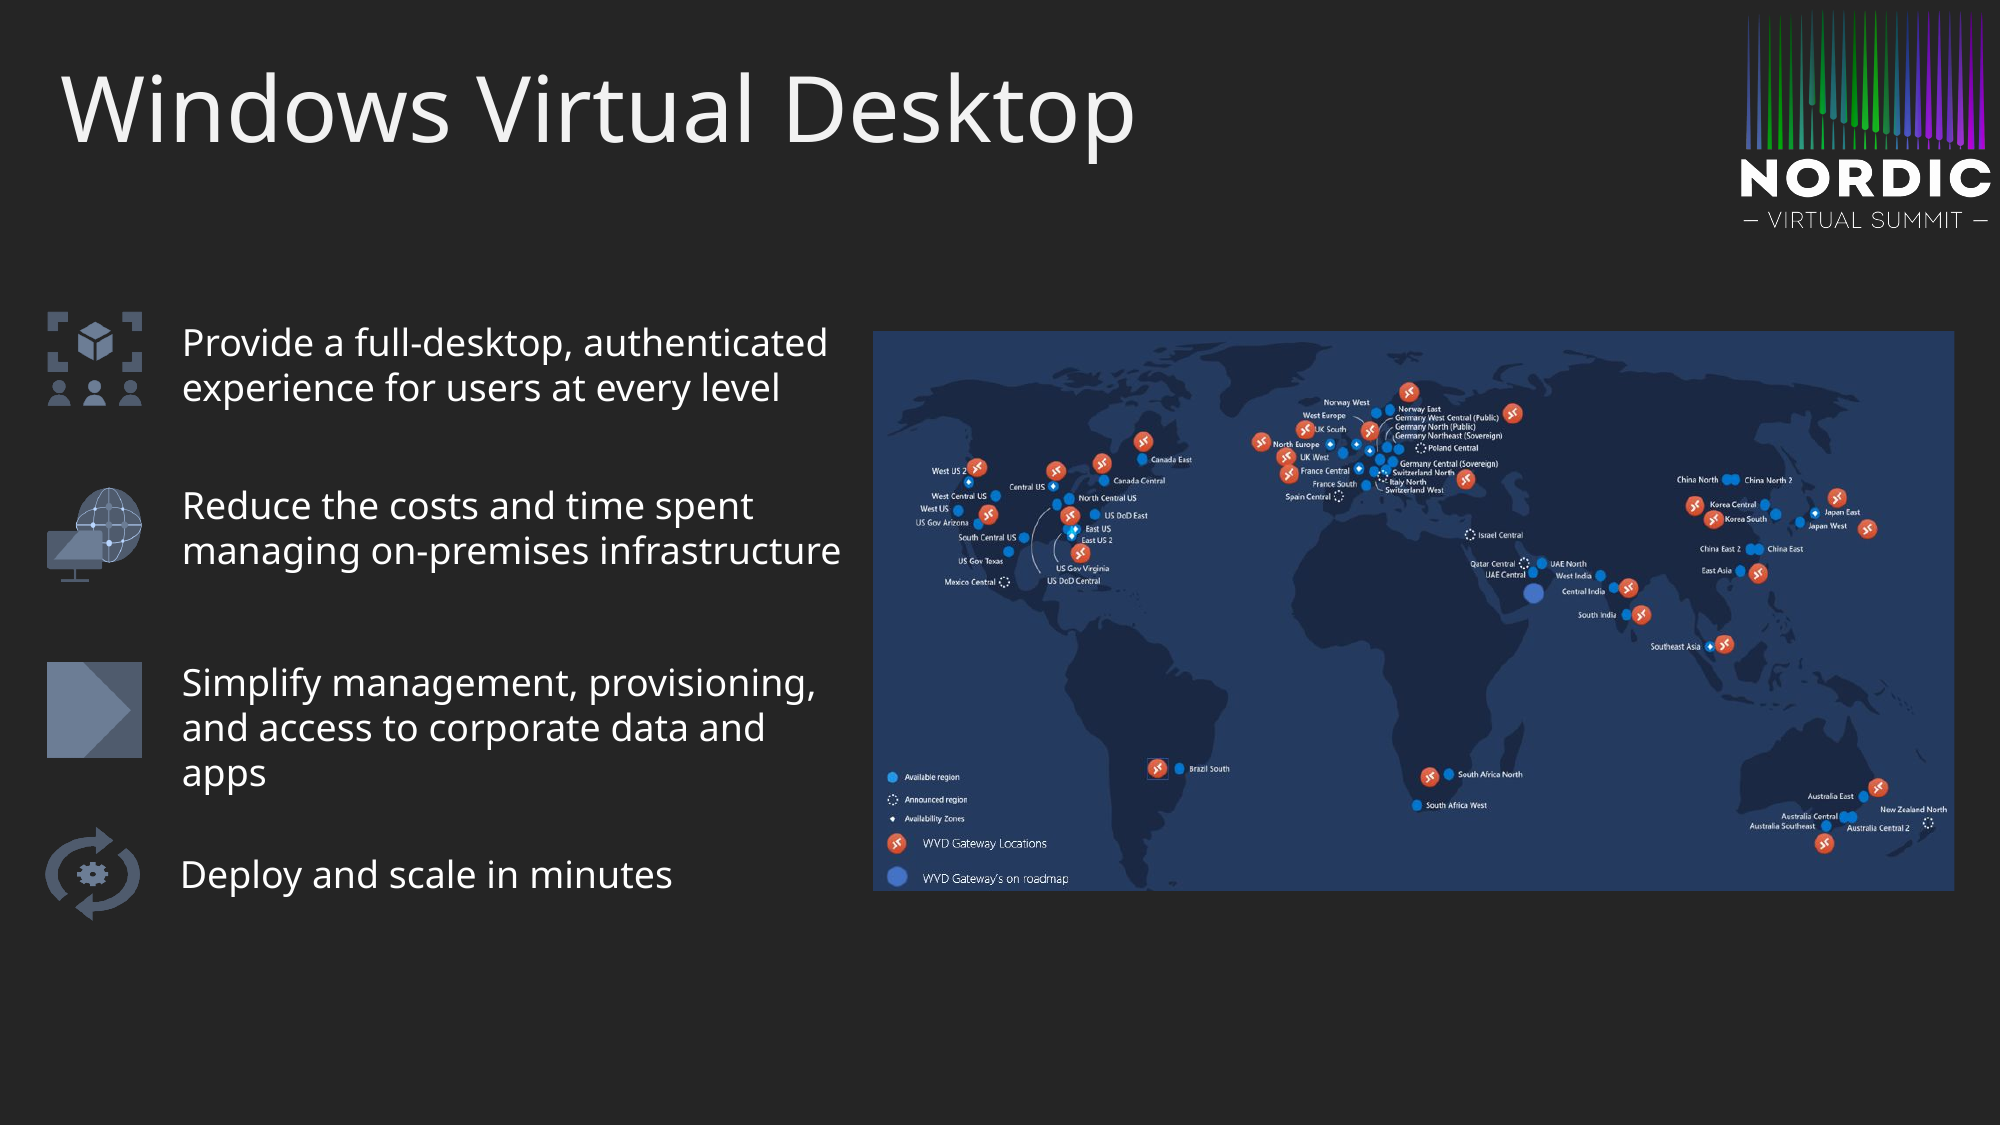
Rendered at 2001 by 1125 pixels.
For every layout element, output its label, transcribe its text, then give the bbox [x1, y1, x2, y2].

picture [47, 487, 142, 582]
picture [1731, 0, 2001, 244]
picture [47, 311, 142, 406]
text_box Simplify management, provisioning, and access to corporate data and apps [167, 651, 873, 801]
picture [47, 662, 142, 758]
picture [873, 331, 1955, 891]
text_box Provide a full-desktop, authenticated experience for users at every level [167, 311, 876, 417]
text_box Deploy and scale in minutes [165, 843, 874, 904]
picture [45, 826, 140, 921]
text_box Windows Virtual Desktop [45, 45, 1437, 181]
text_box Reduce the costs and time spent managing on-premises infrastructure [167, 475, 873, 580]
